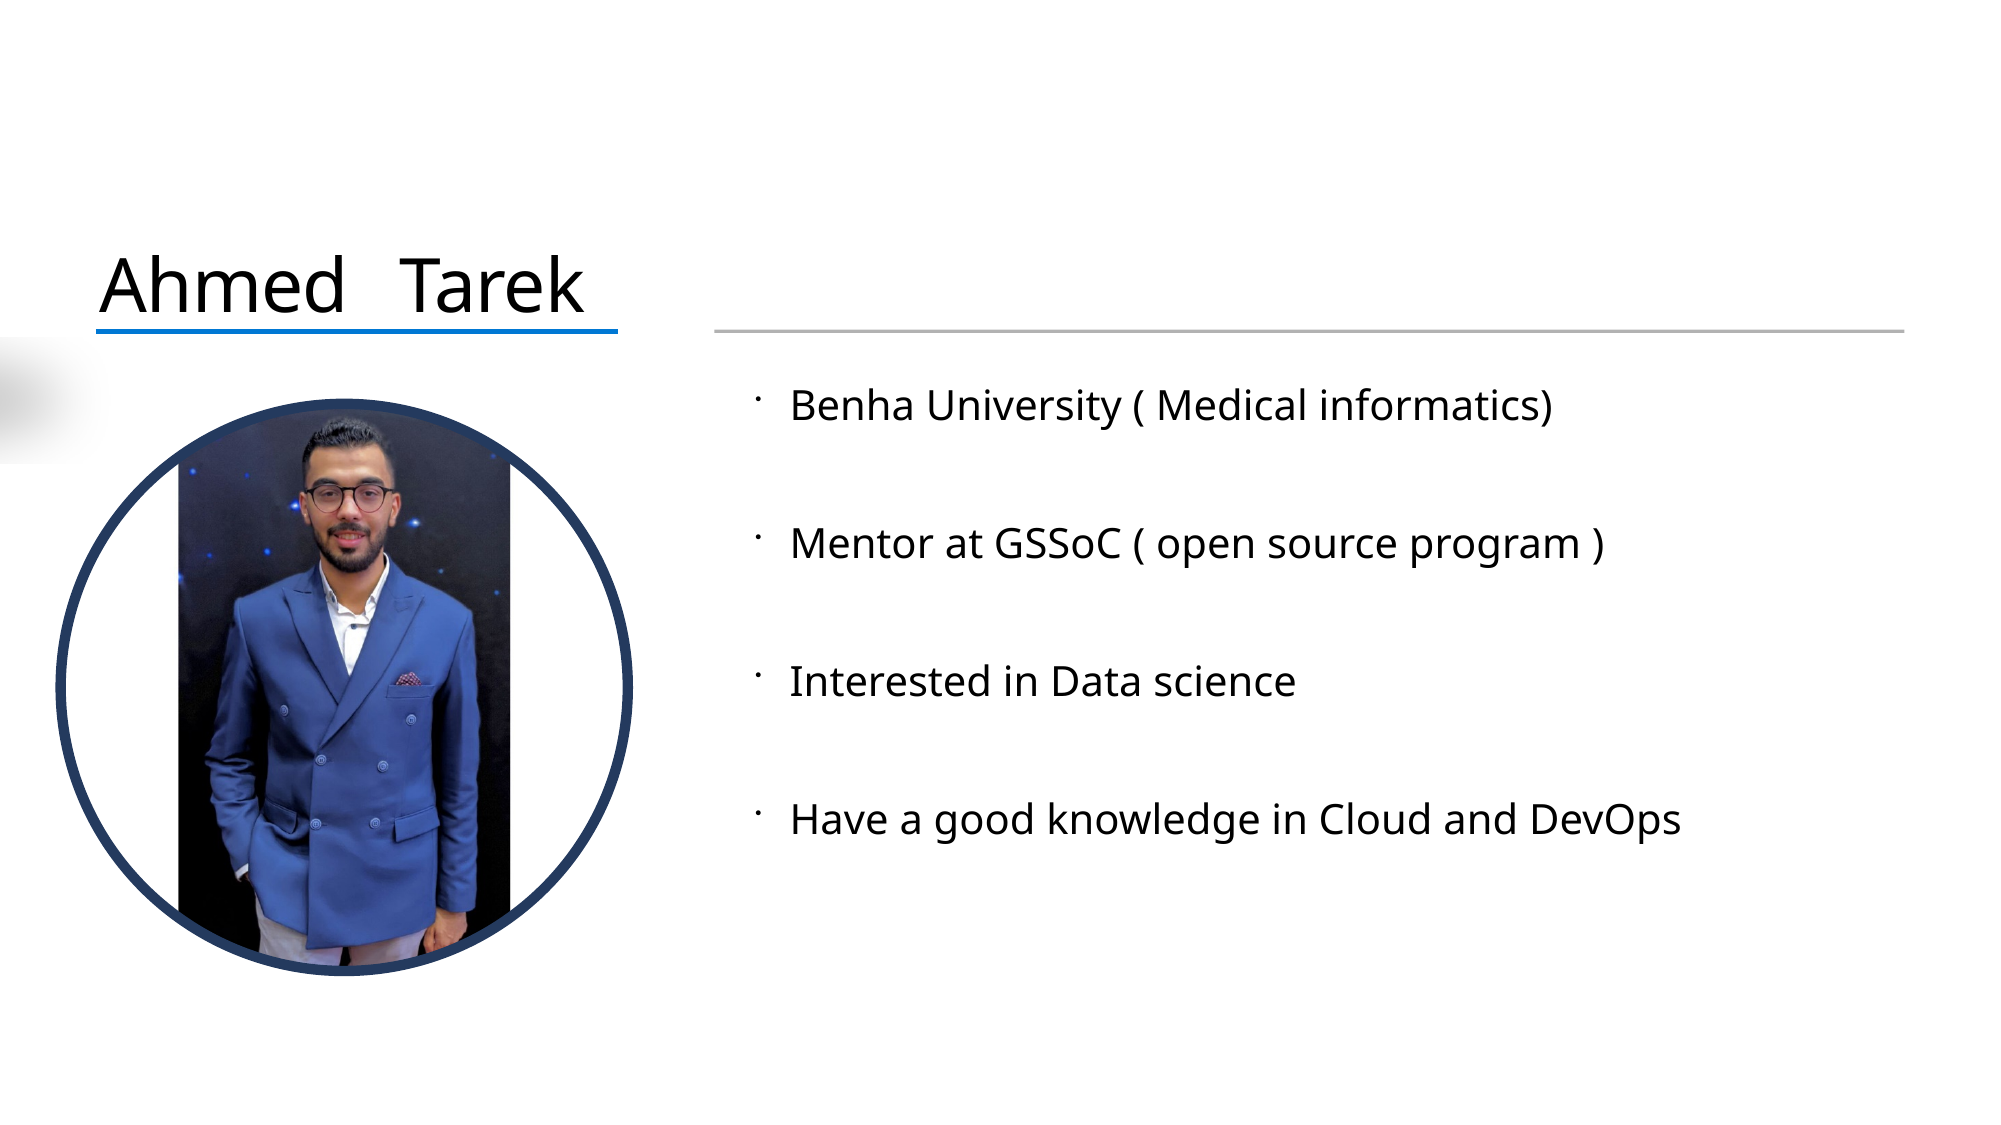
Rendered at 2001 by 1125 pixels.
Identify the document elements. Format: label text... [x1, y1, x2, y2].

list Benha University ( Medical informatics) Mentor at GSSoC ( open source program ) Interested in Data science Have a good knowledge in Cloud and DevOps [714, 378, 1905, 793]
title Ahmed Tarek [99, 237, 622, 328]
picture [60, 403, 629, 972]
